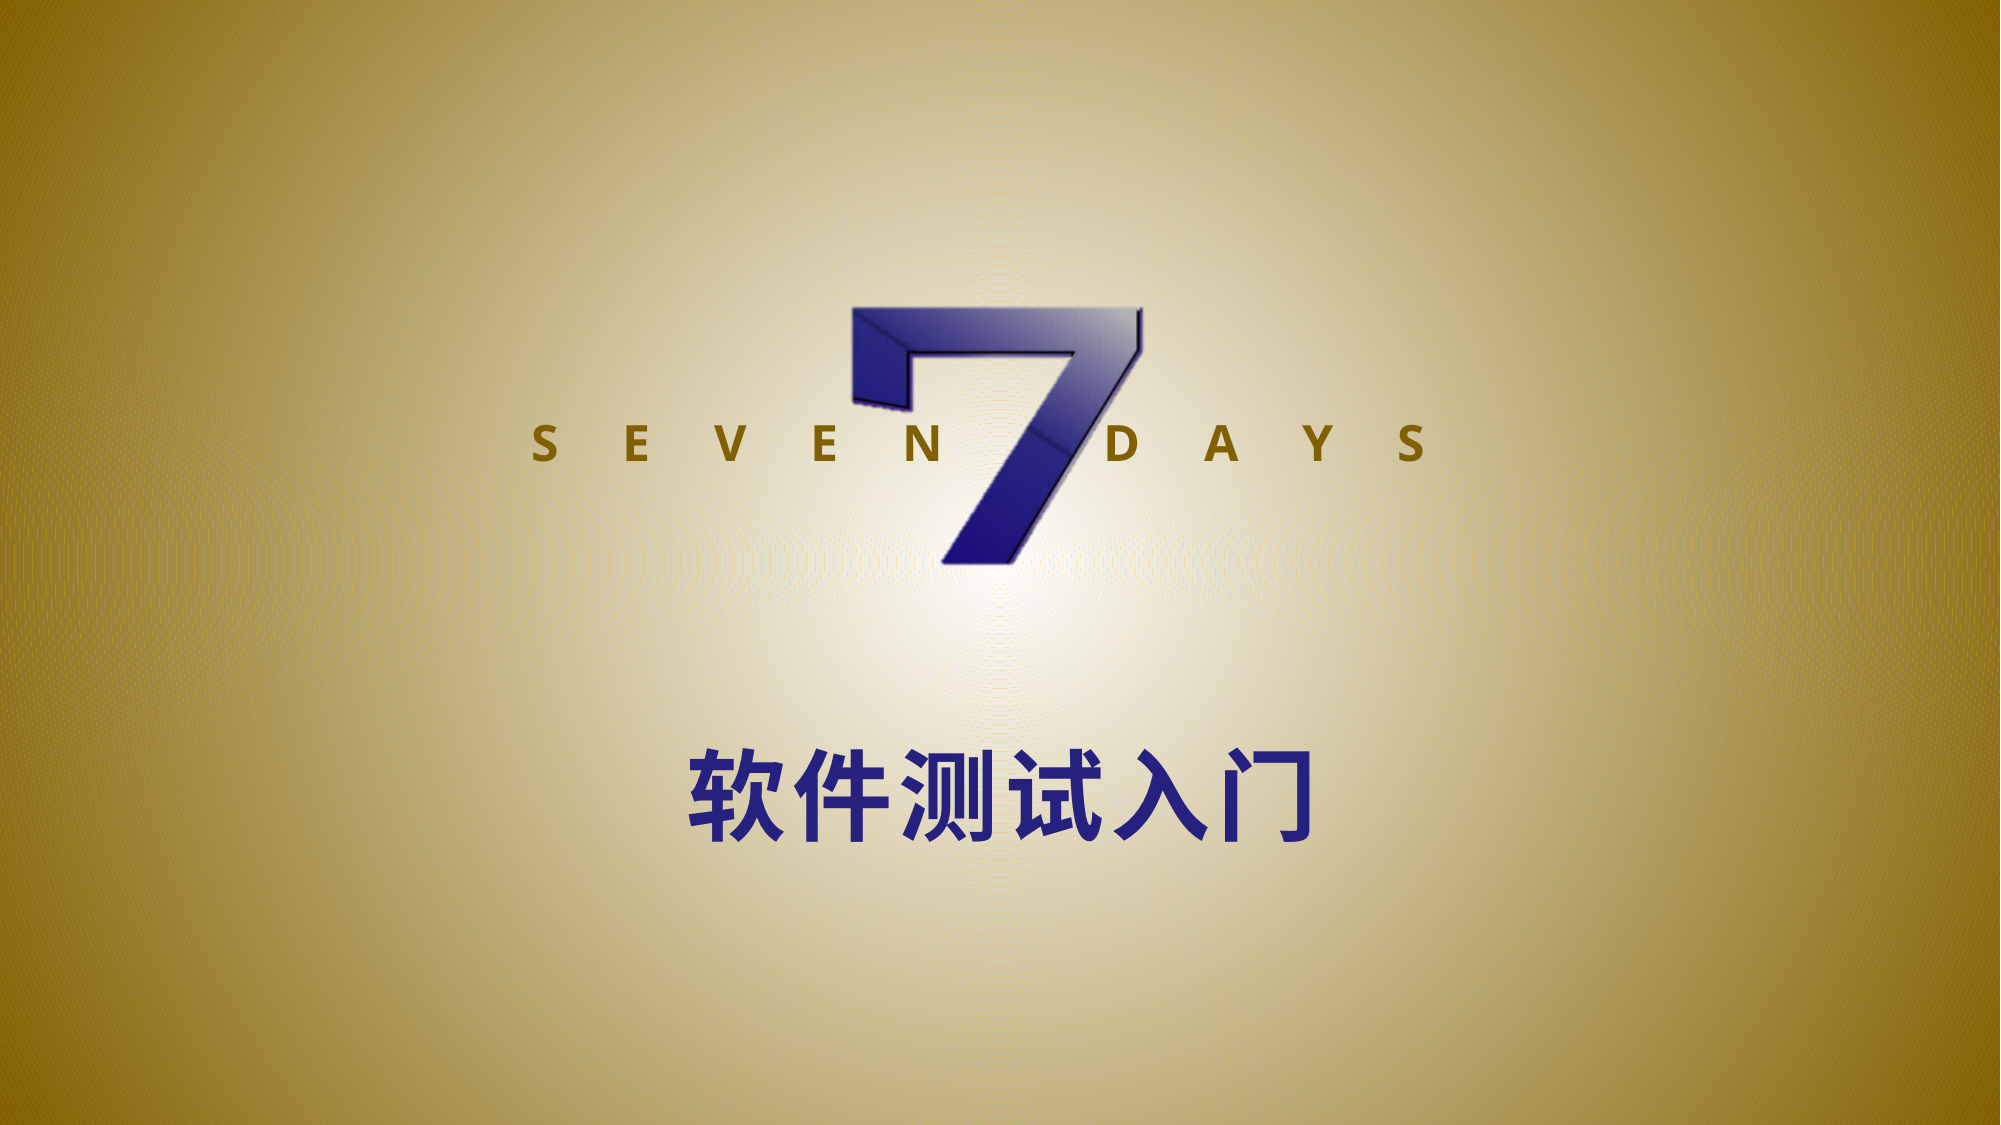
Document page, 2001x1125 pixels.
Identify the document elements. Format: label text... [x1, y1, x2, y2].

text_box [0, 0, 2000, 1125]
picture [437, 256, 1530, 600]
text_box 软件测试入门 [588, 666, 1416, 862]
